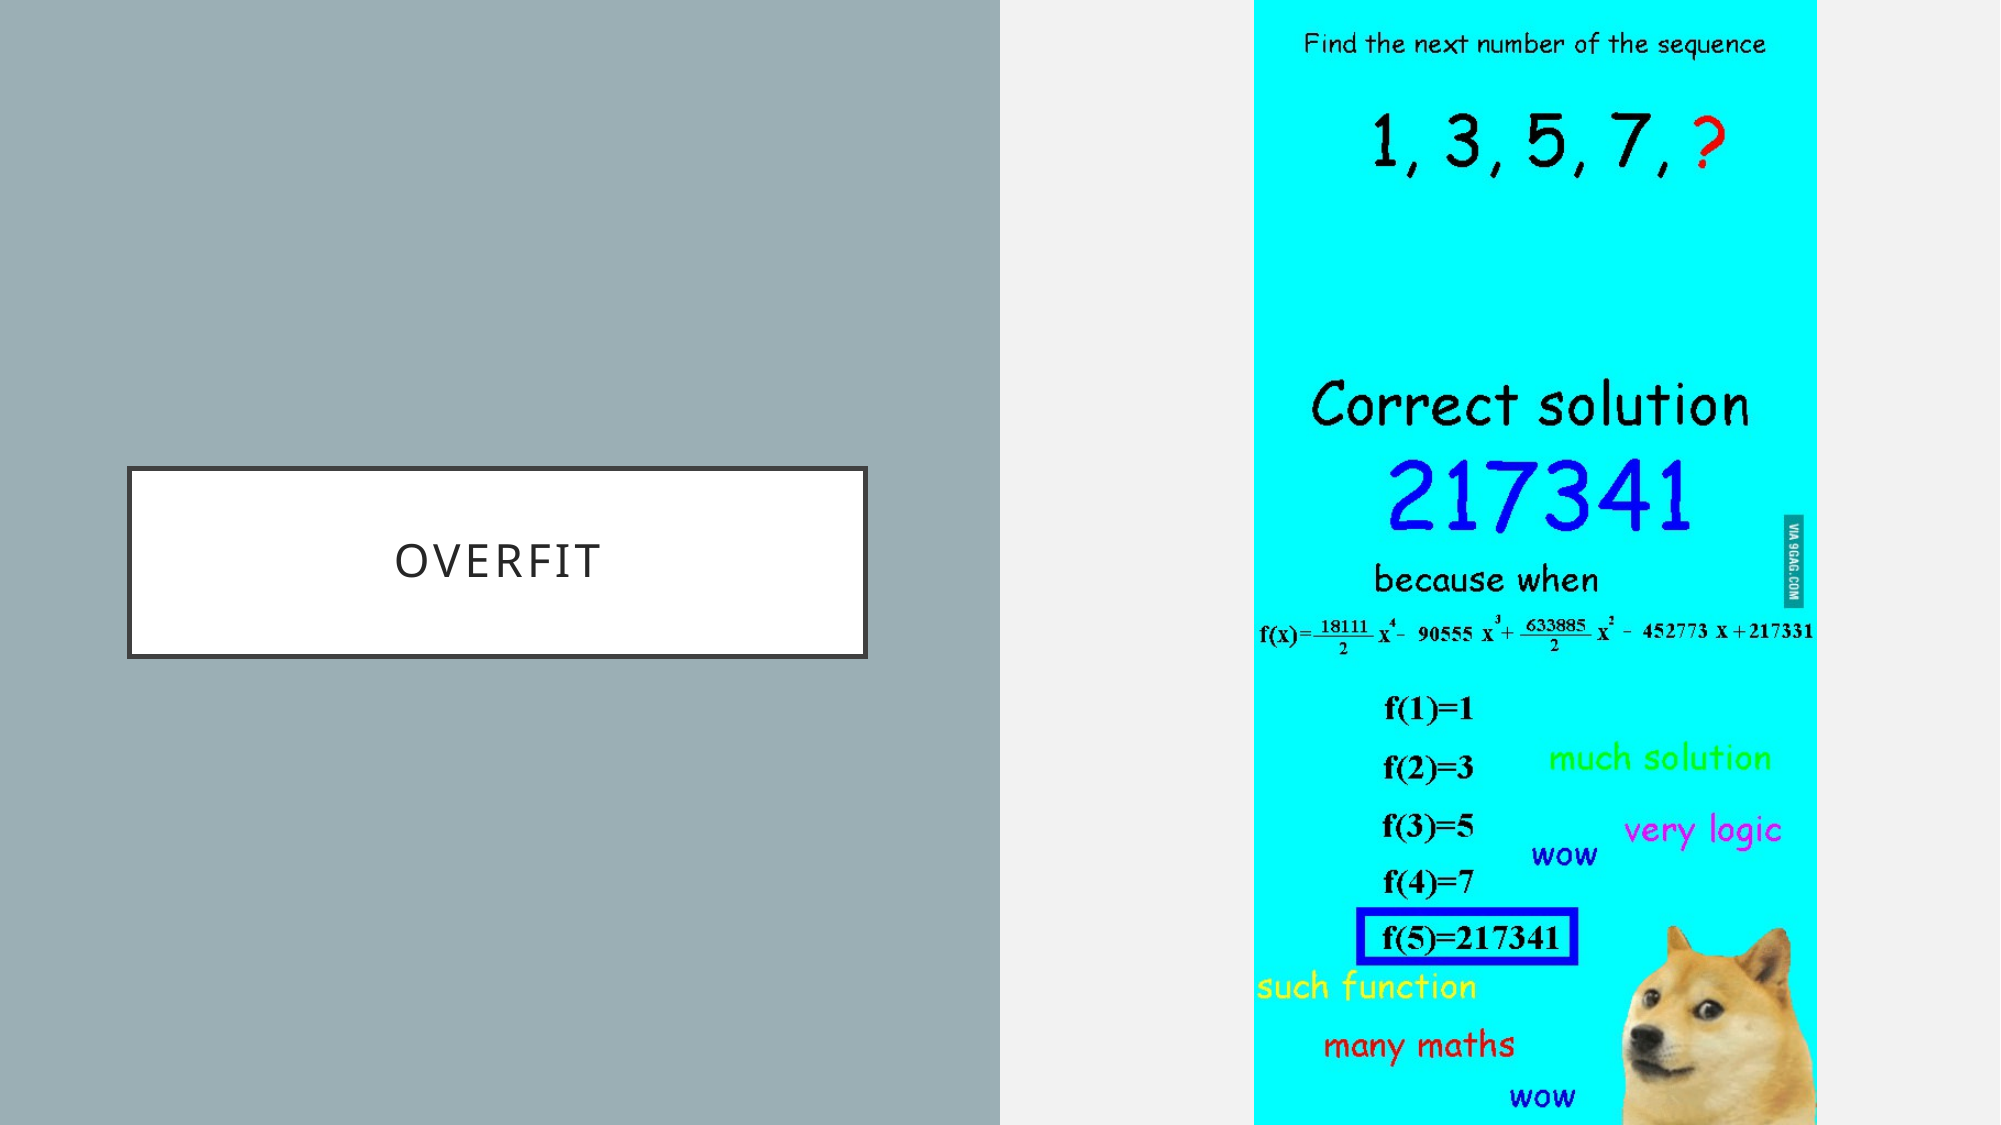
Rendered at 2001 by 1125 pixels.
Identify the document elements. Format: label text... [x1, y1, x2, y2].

title overfit [127, 466, 868, 659]
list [1254, 0, 1817, 1125]
